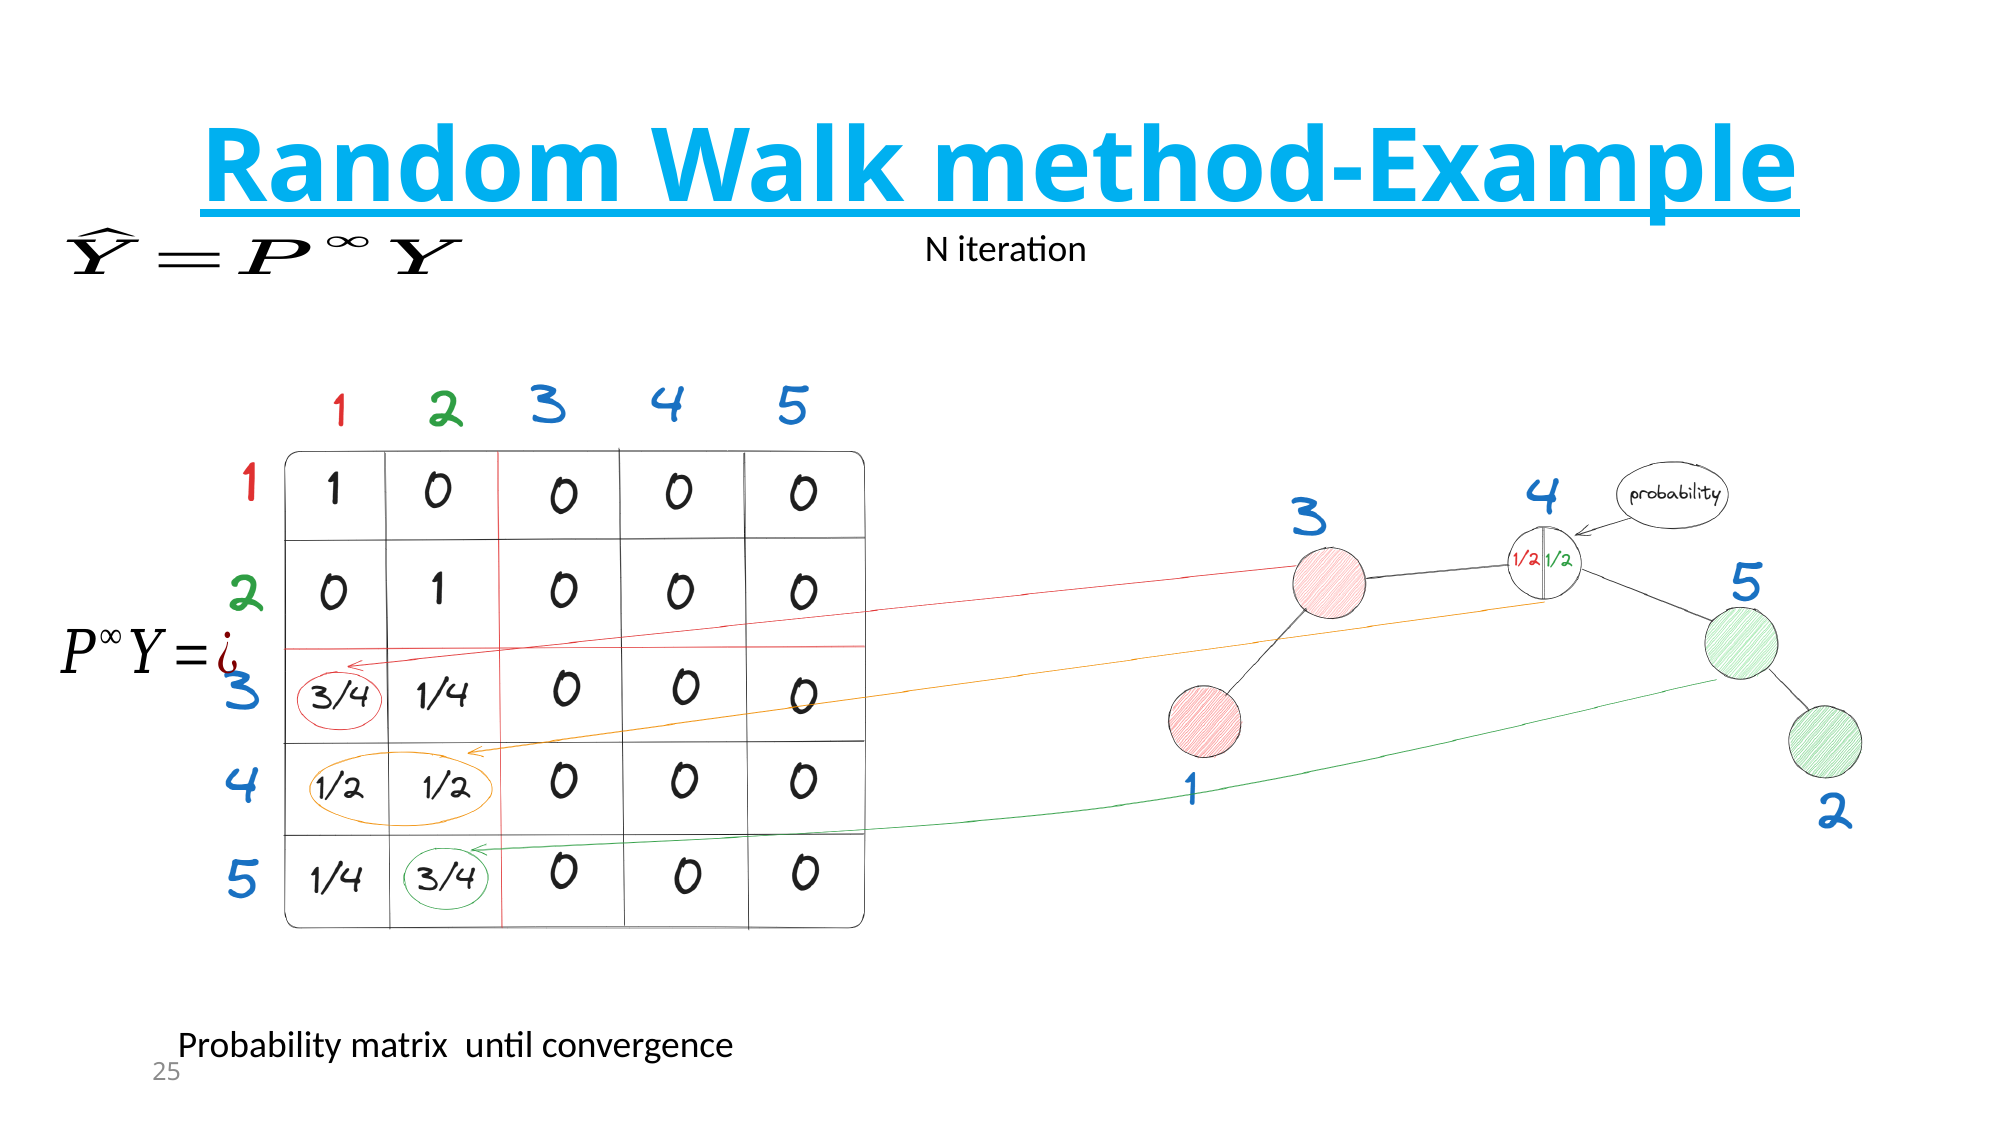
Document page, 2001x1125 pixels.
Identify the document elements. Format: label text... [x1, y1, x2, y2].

slide_number 25 [137, 1042, 588, 1103]
text_box N iteration [909, 216, 1102, 277]
picture [218, 367, 1866, 935]
title Random Walk method-Example [137, 59, 1863, 278]
